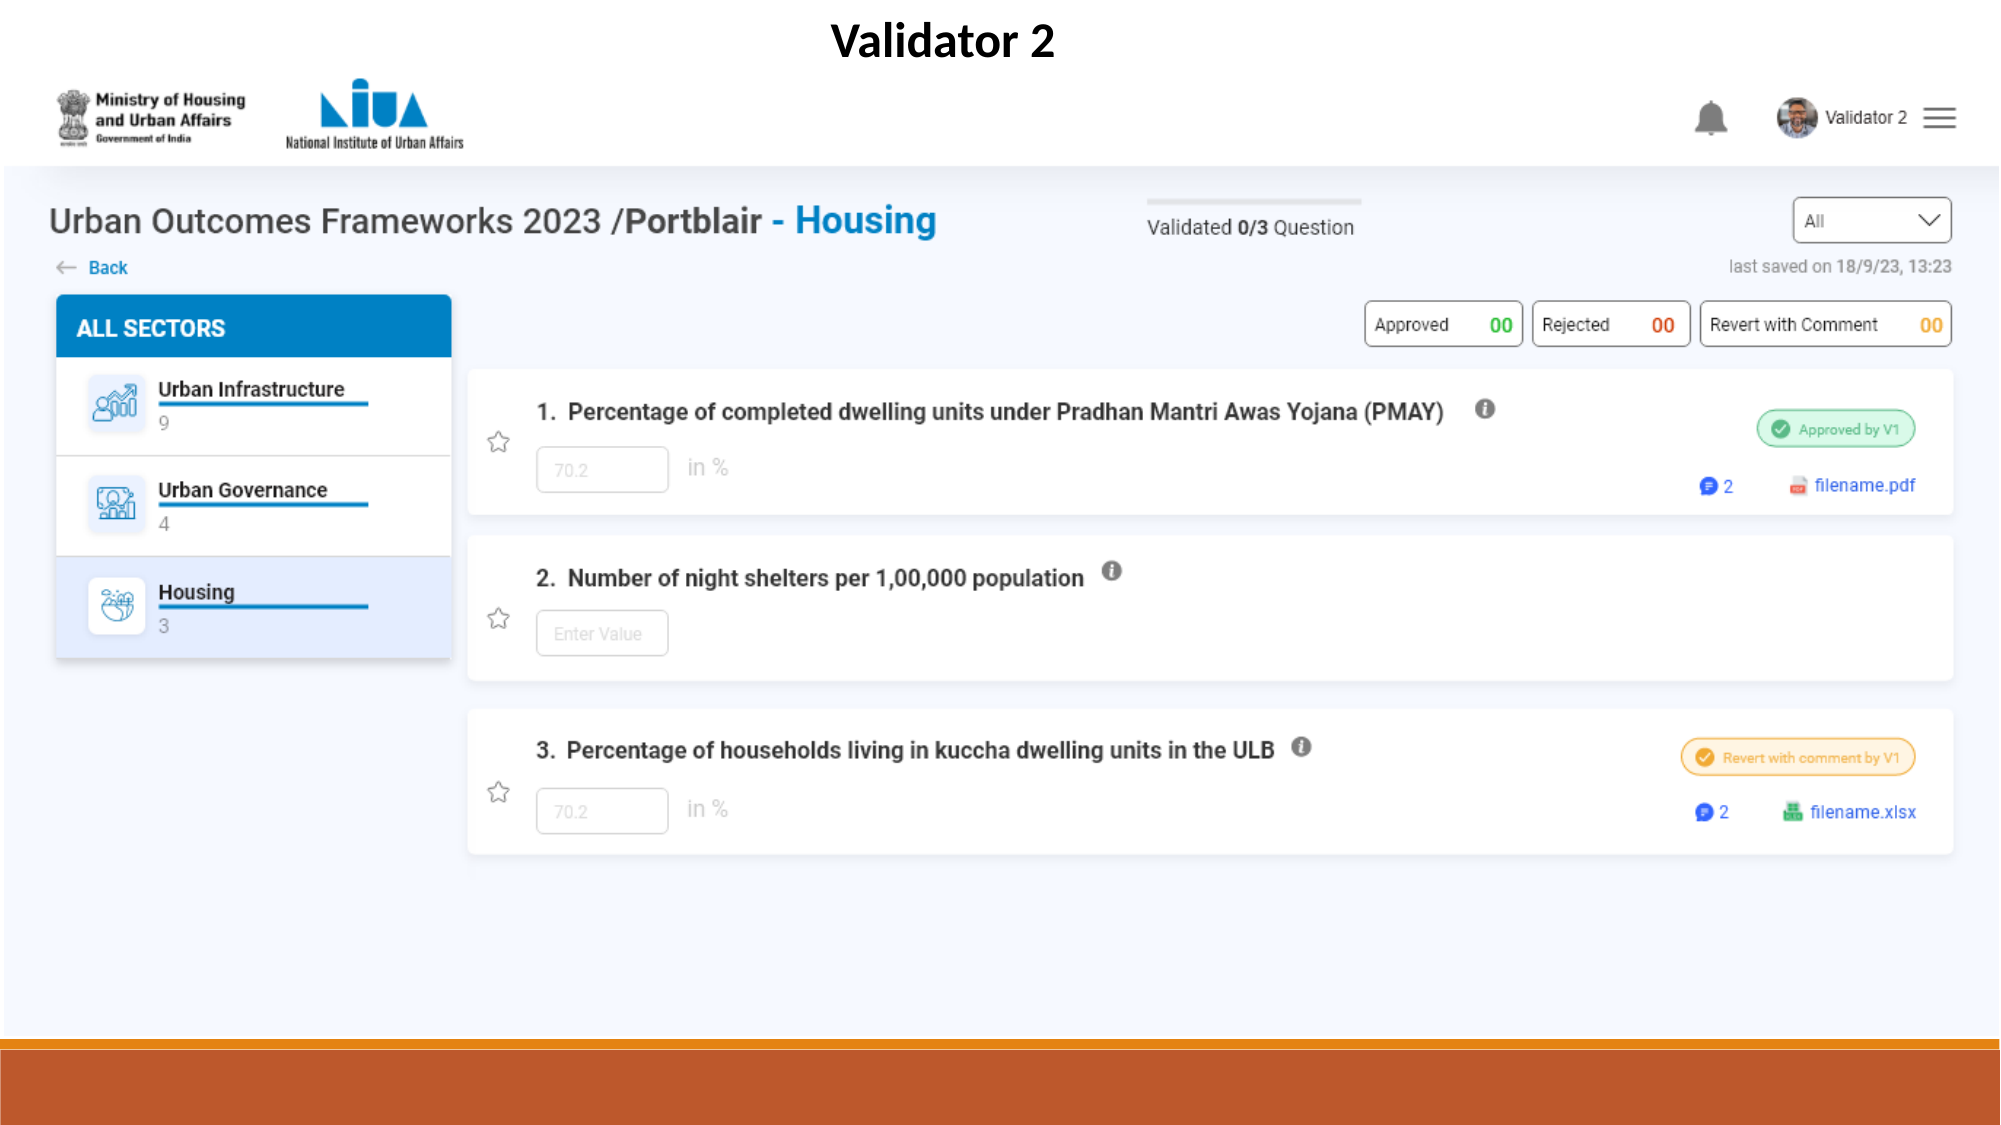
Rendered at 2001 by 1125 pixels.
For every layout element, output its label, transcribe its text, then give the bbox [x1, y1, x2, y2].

picture [3, 69, 1999, 1036]
text_box Validator 2 [815, 0, 1101, 66]
